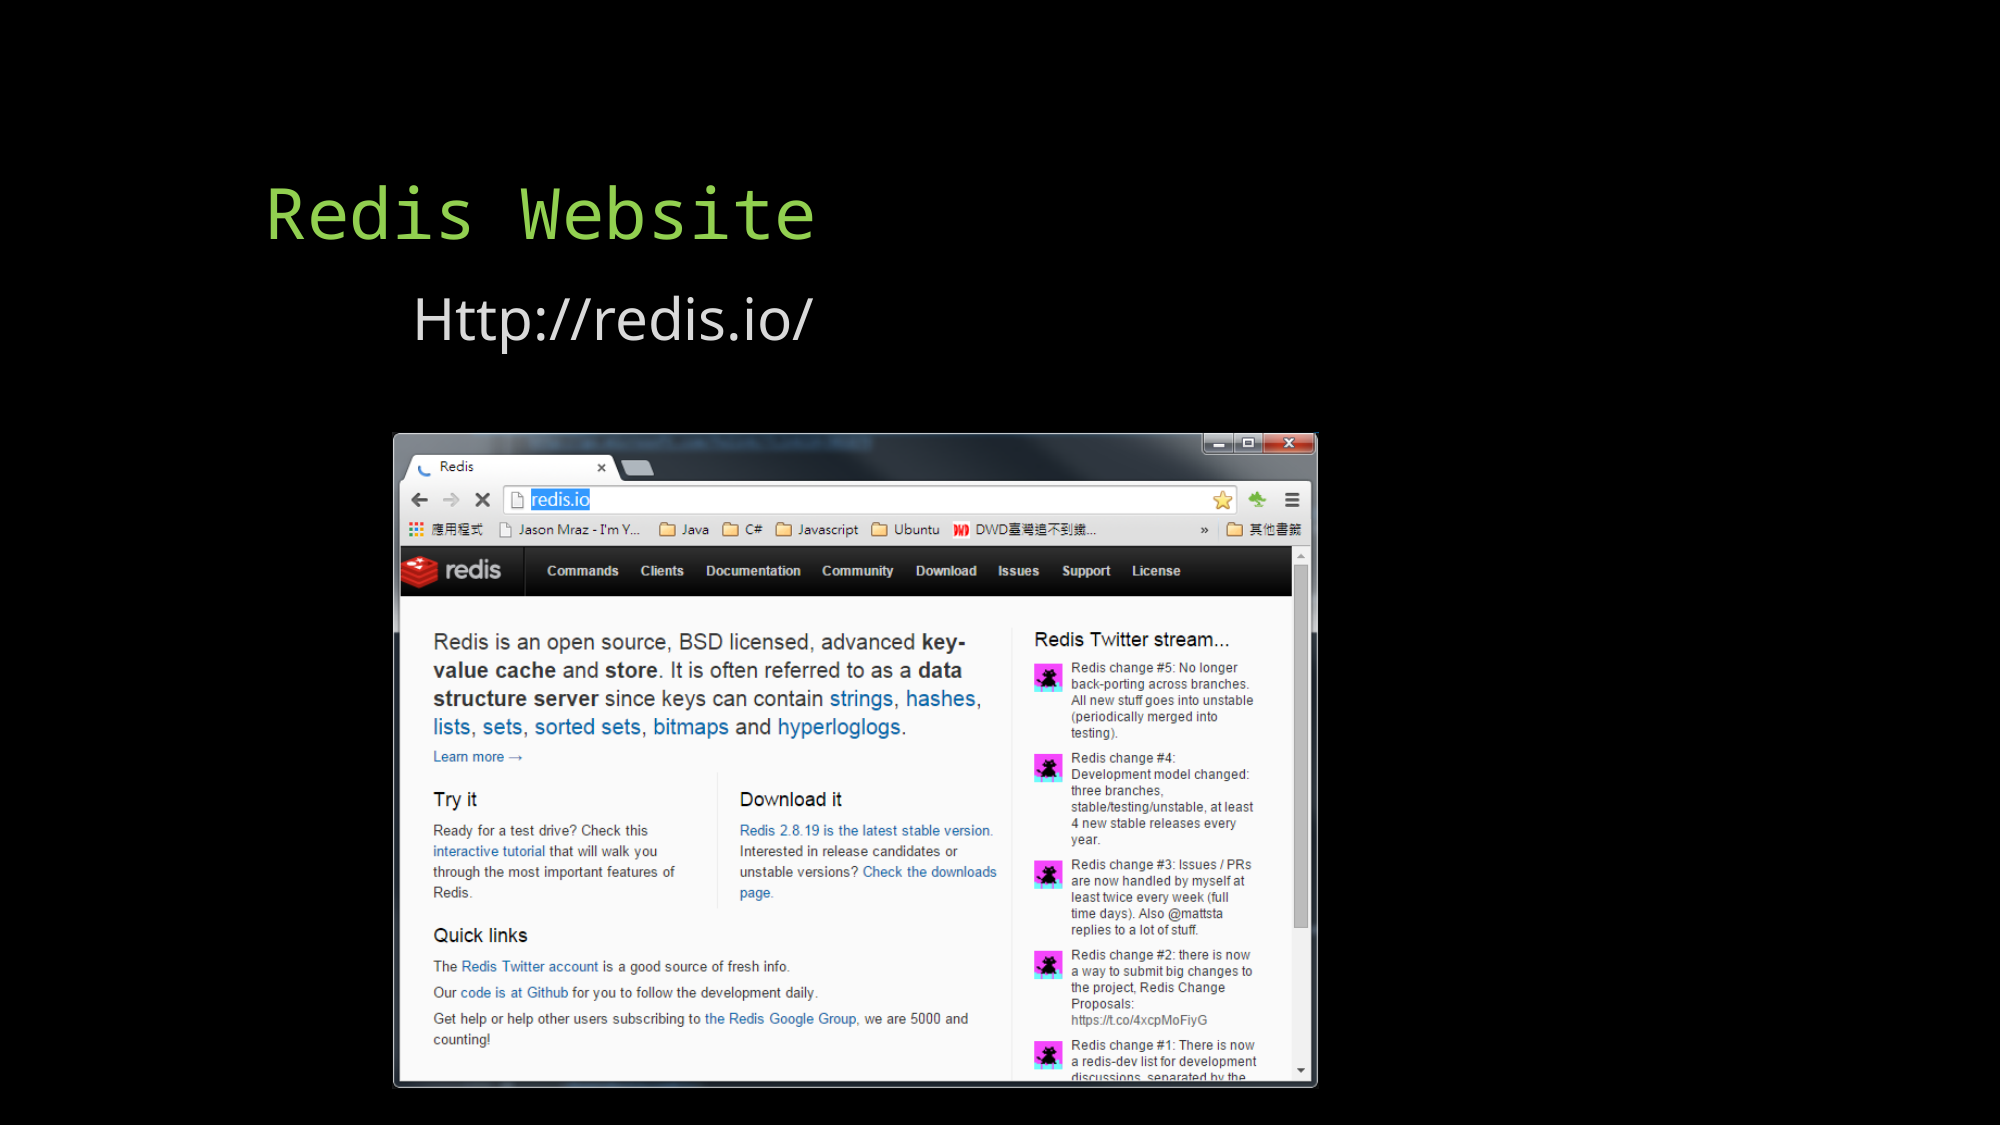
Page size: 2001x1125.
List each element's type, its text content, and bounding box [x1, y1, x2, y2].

list Http://redis.io/ [397, 275, 1083, 350]
title Redis Website [249, 75, 1750, 263]
picture [391, 432, 1319, 1089]
